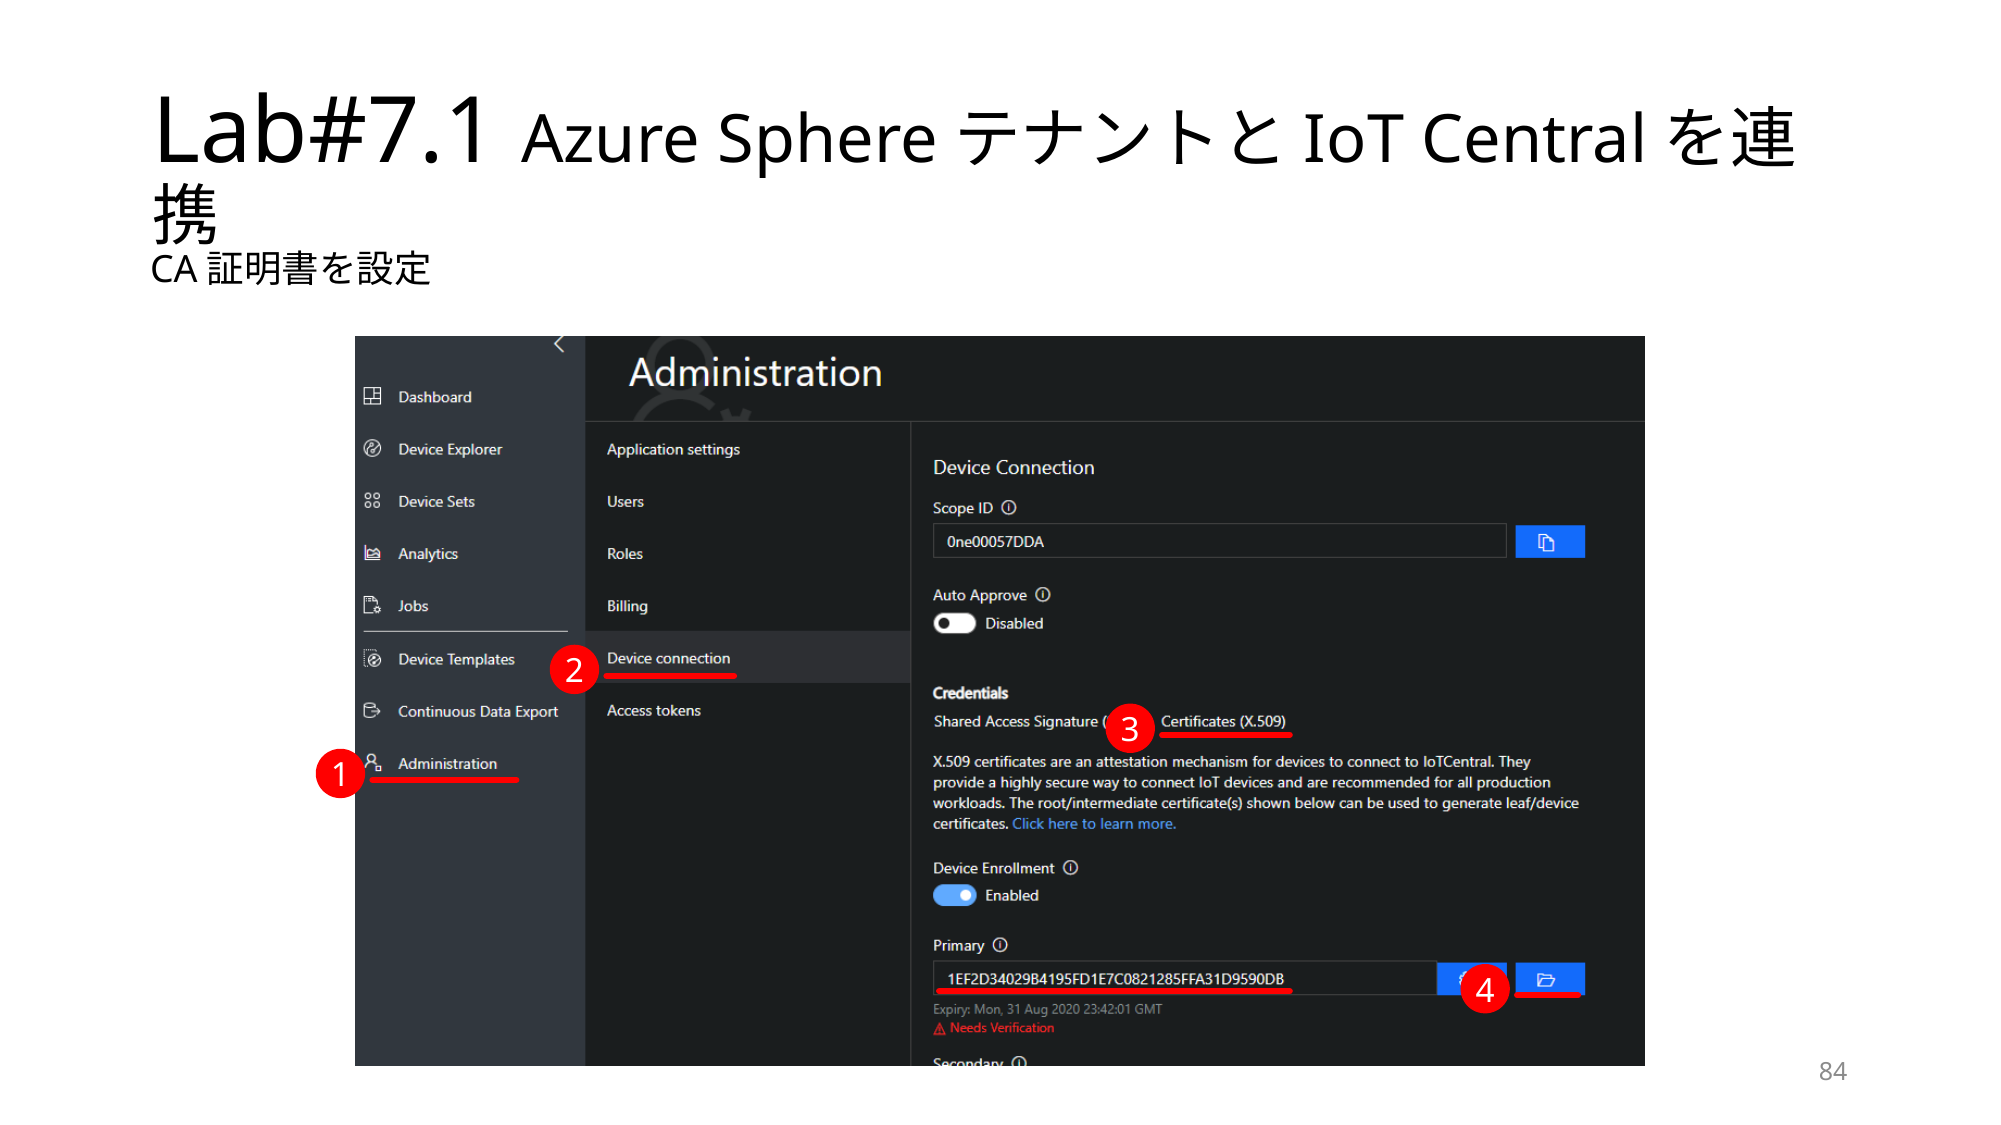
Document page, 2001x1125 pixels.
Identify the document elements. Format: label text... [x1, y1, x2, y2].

picture [355, 336, 1645, 1066]
slide_number 84 [1412, 1042, 1863, 1103]
text_box 1 [314, 747, 355, 800]
text_box CA証明書を設定 [135, 237, 447, 298]
title Lab#7.1 Azure SphereテナントとIoT Centralを連携 [137, 59, 1863, 278]
